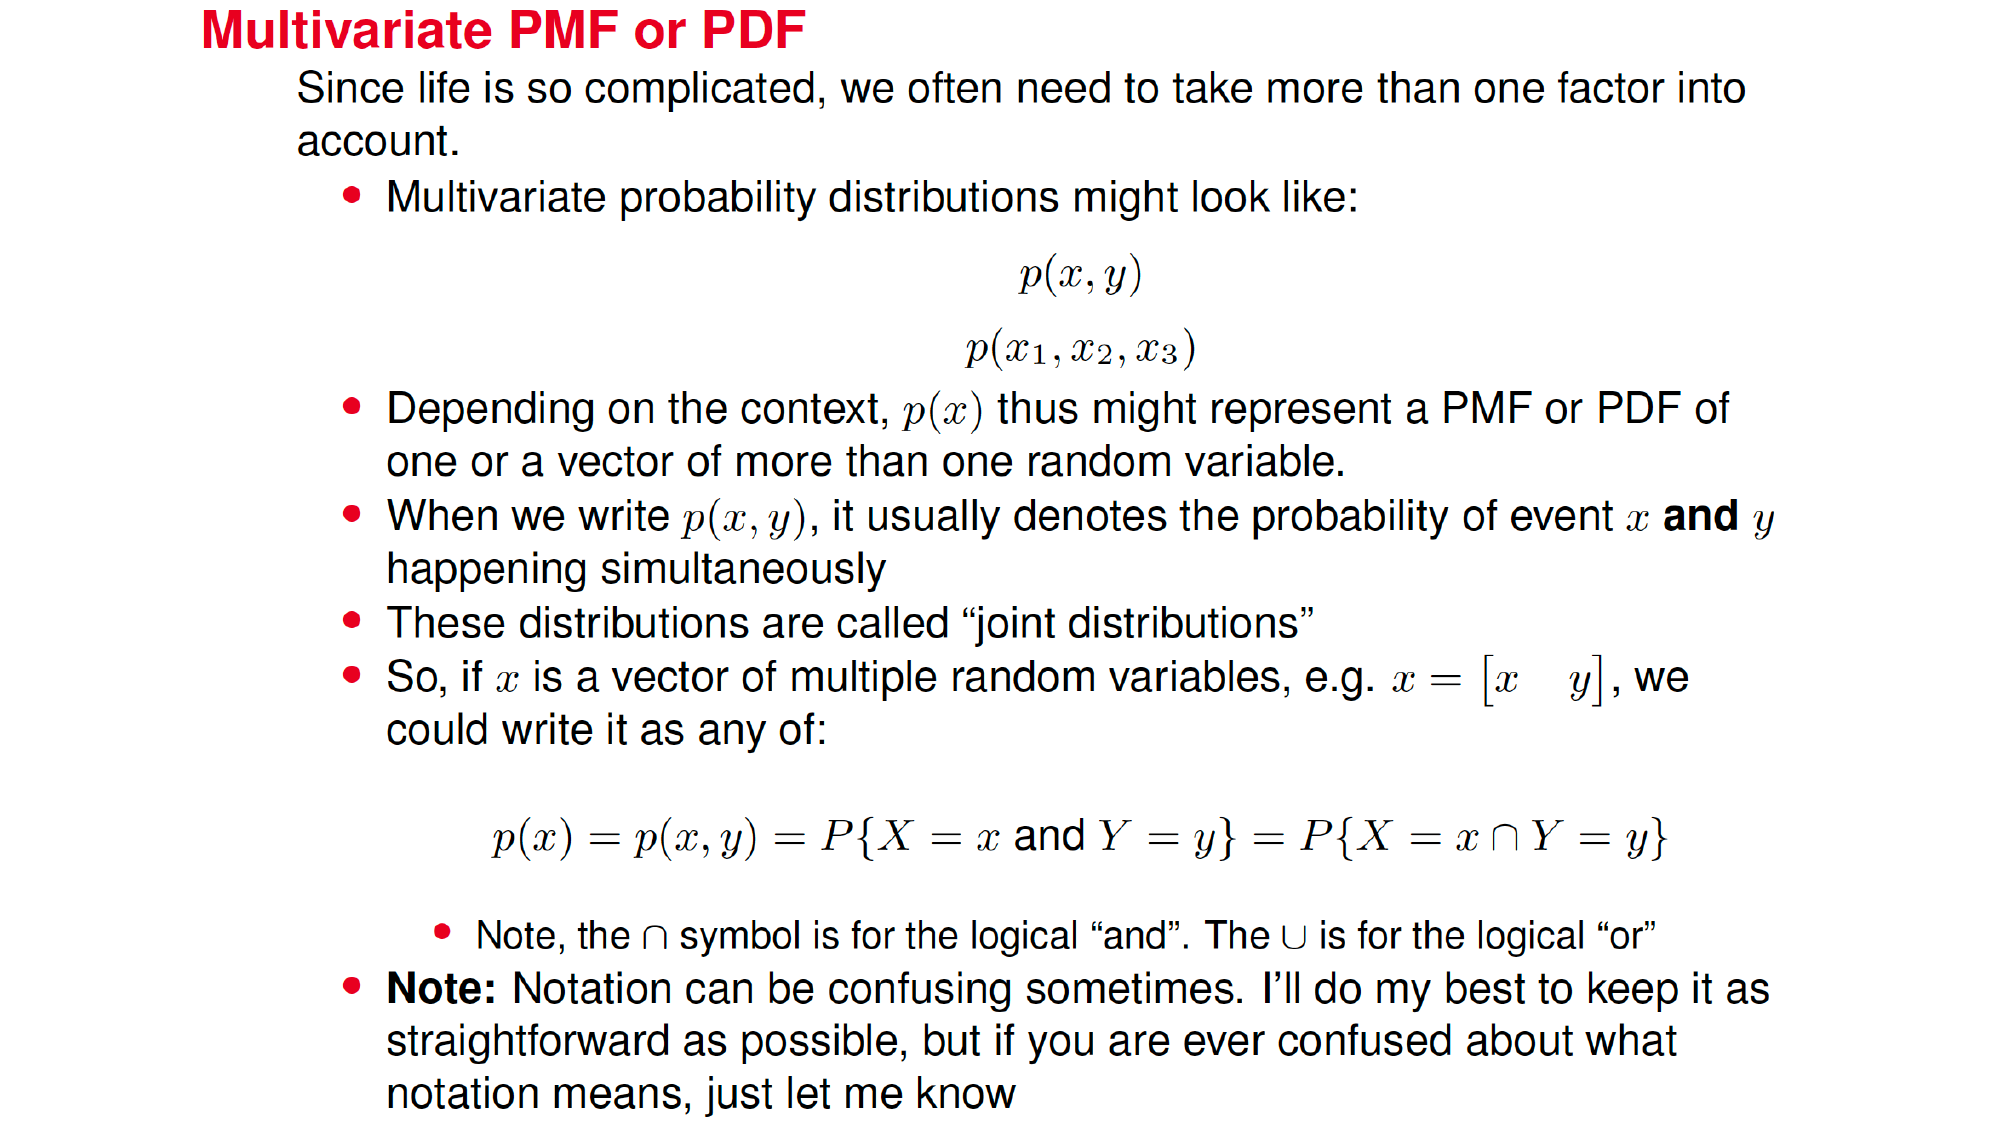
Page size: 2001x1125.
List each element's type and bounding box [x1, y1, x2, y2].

picture [187, 0, 1815, 1125]
